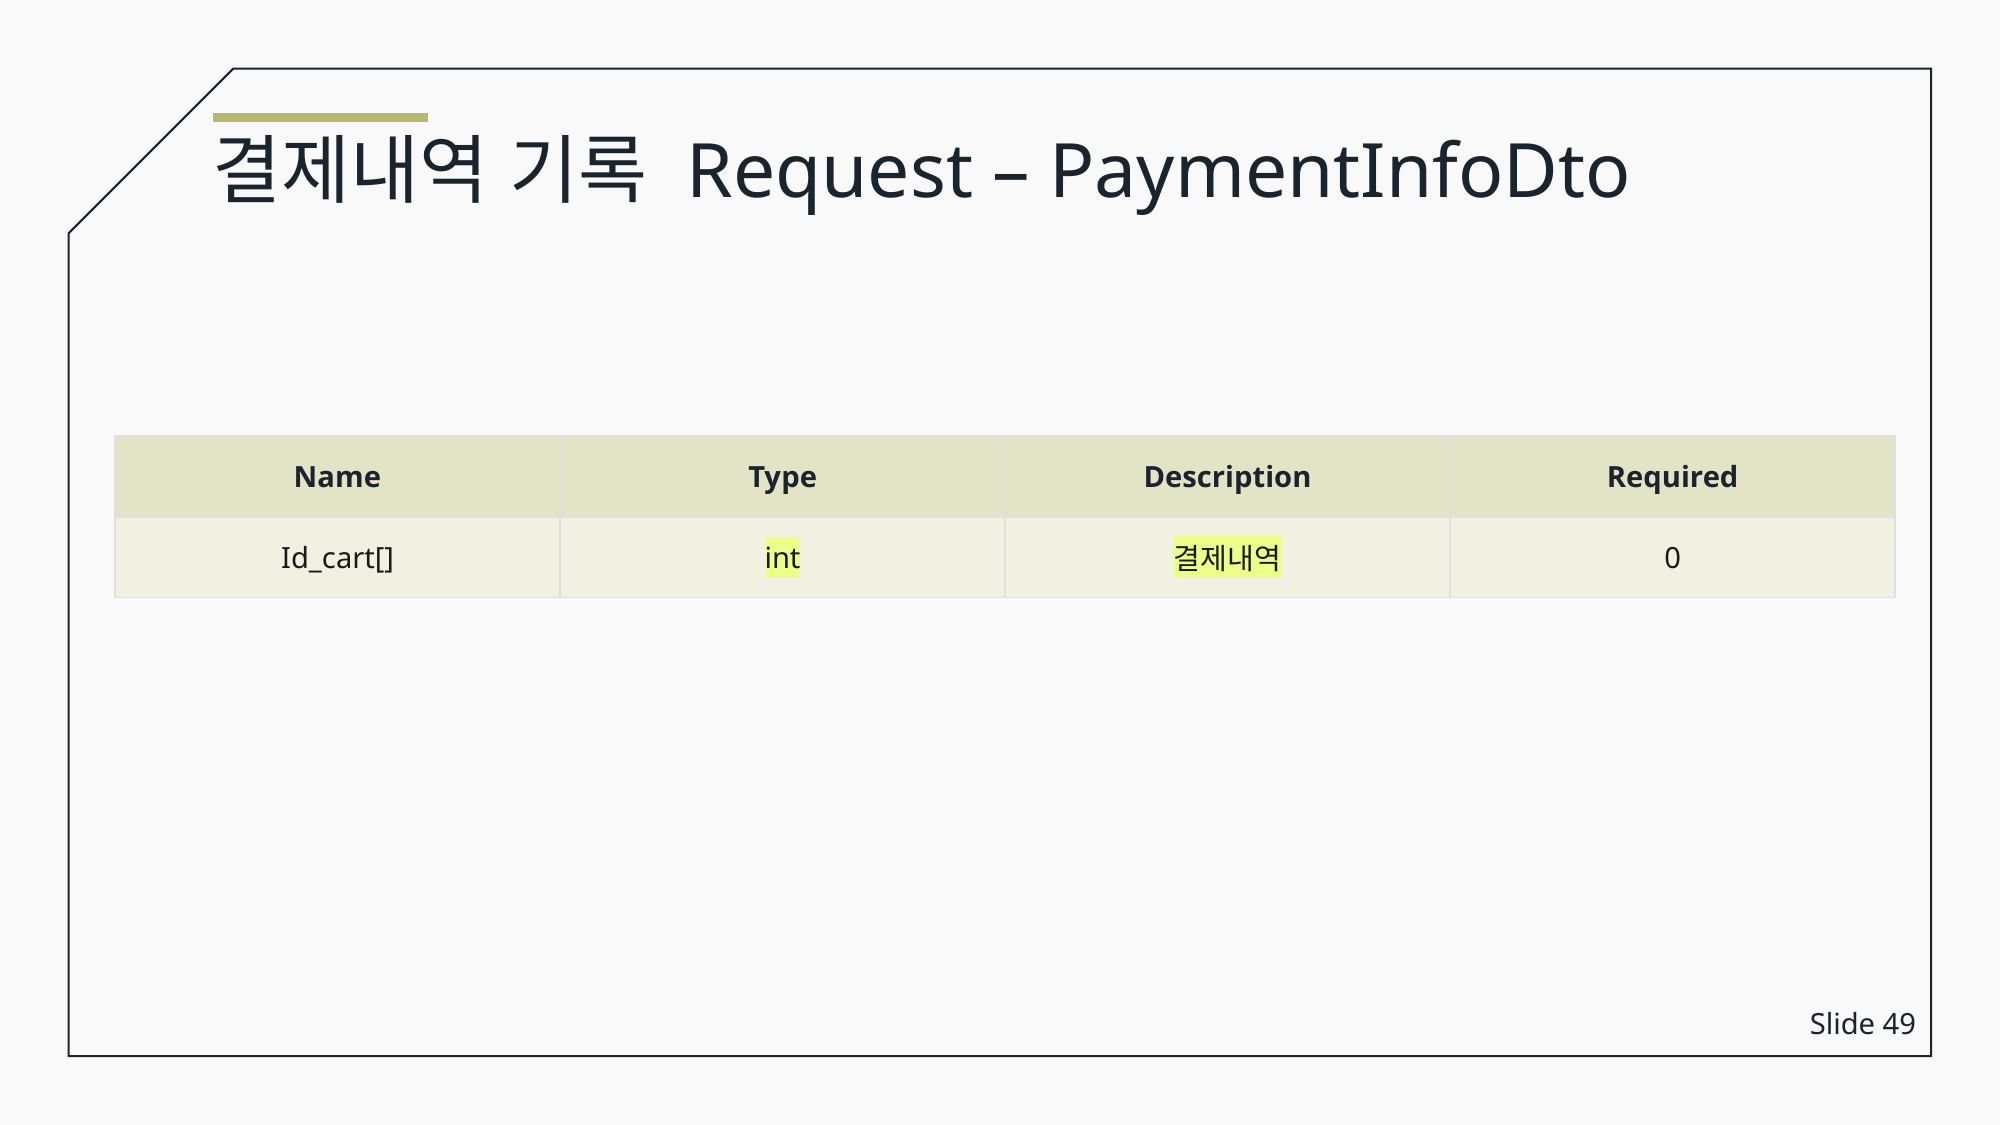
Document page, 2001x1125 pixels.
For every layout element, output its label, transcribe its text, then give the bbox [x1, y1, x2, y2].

table_cell 결제내역 [1006, 518, 1449, 597]
table_cell int [561, 518, 1004, 597]
list 결제내역 기록 Request – PaymentInfoDto [197, 125, 1932, 298]
table_header Required [1451, 437, 1894, 516]
table_header Description [1006, 437, 1449, 516]
table_header Type [561, 437, 1004, 516]
table_cell 0 [1451, 518, 1894, 597]
table_header Name [116, 437, 559, 516]
table_cell Id_cart[] [116, 518, 559, 597]
